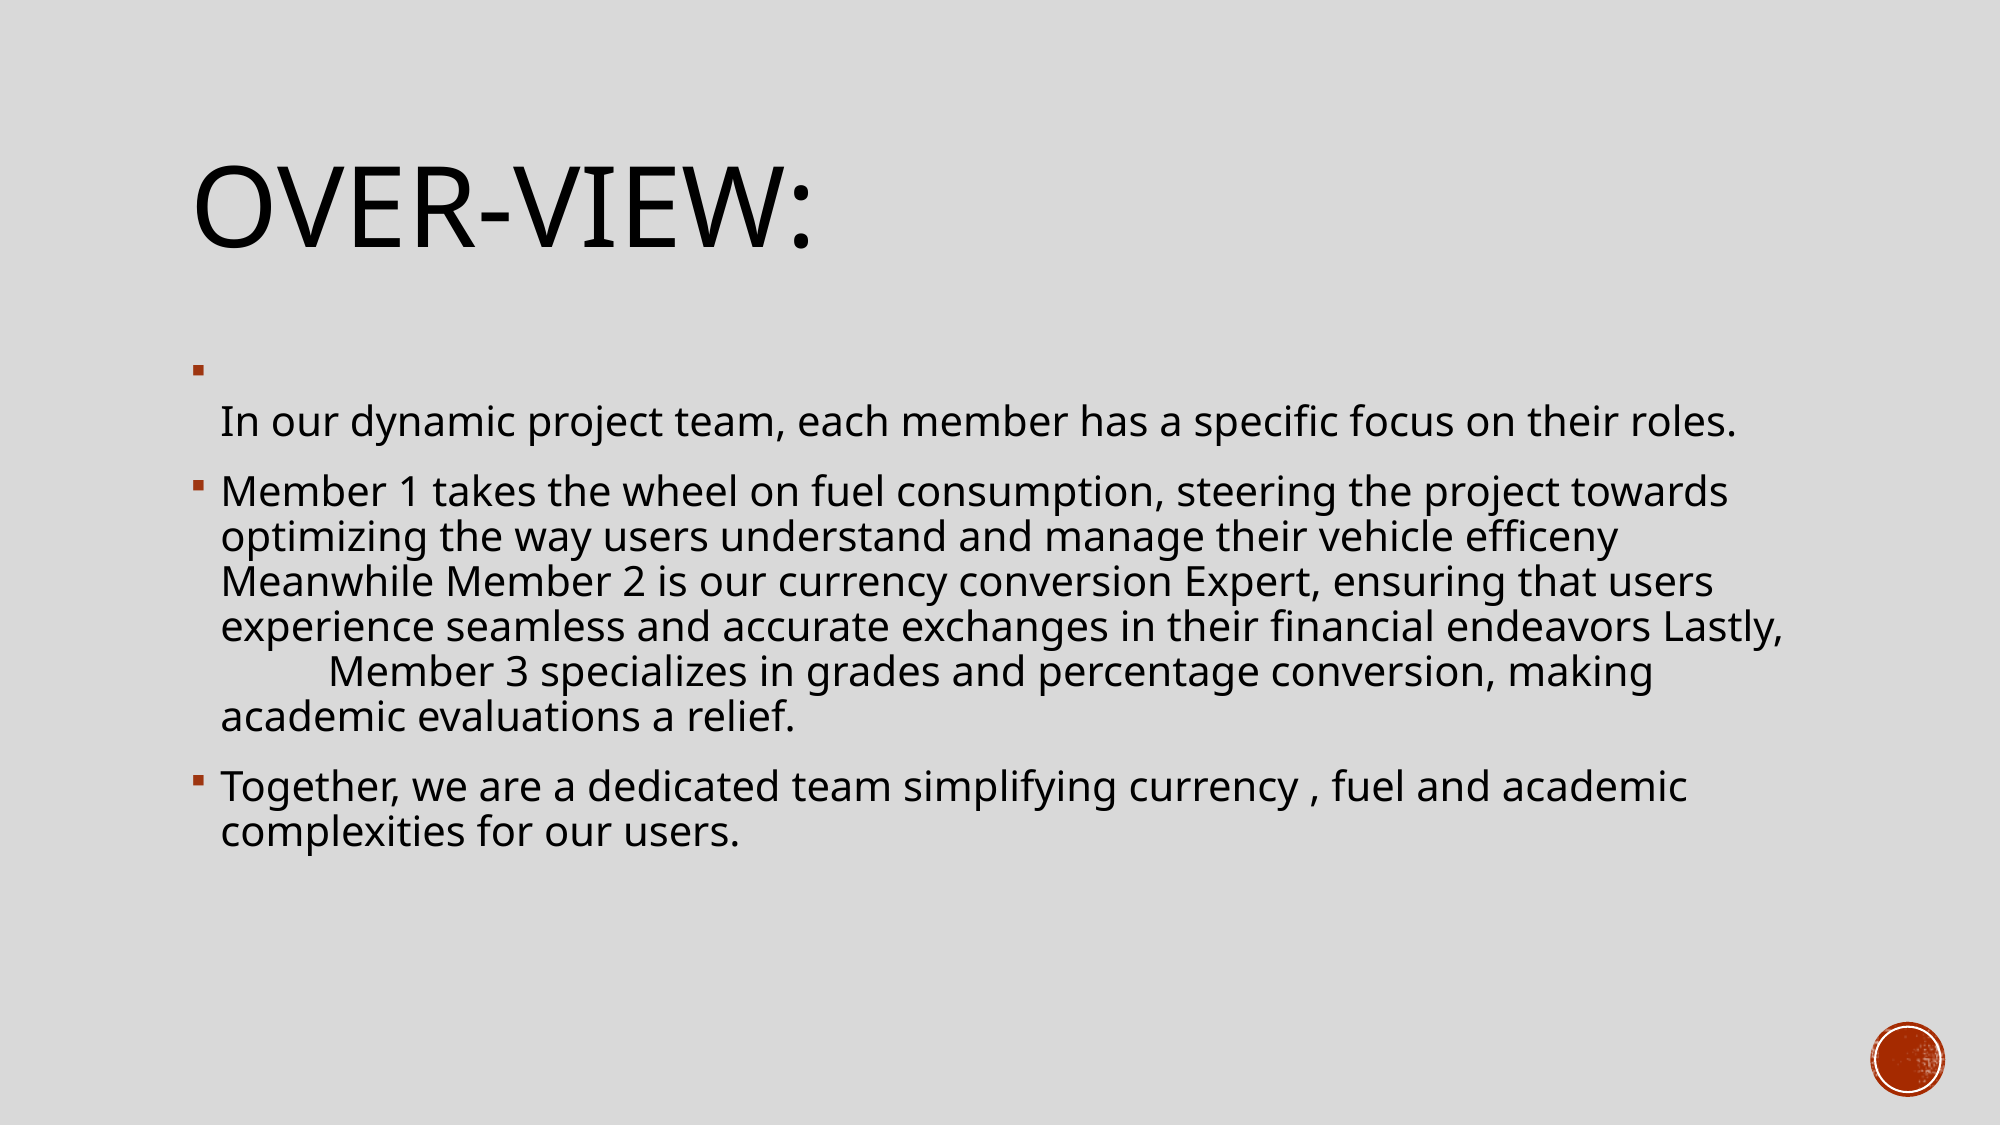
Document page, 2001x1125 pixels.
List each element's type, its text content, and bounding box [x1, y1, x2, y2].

list In our dynamic project team, each member has a specific focus on their roles. Member 1 takes the wheel on fuel consumption, steering the project towards optimizing the way users understand and manage their vehicle efficeny Meanwhile Member 2 is our currency conversion Expert, ensuring that users experience seamless and accurate exchanges in their financial endeavors Lastly, Member 3 specializes in grades and percentage conversion, making academic evaluations a relief. Together, we are a dedicated team simplifying currency , fuel and academic complexities for our users. [175, 348, 1826, 1013]
title OVER-VIEW: [175, 79, 1826, 344]
